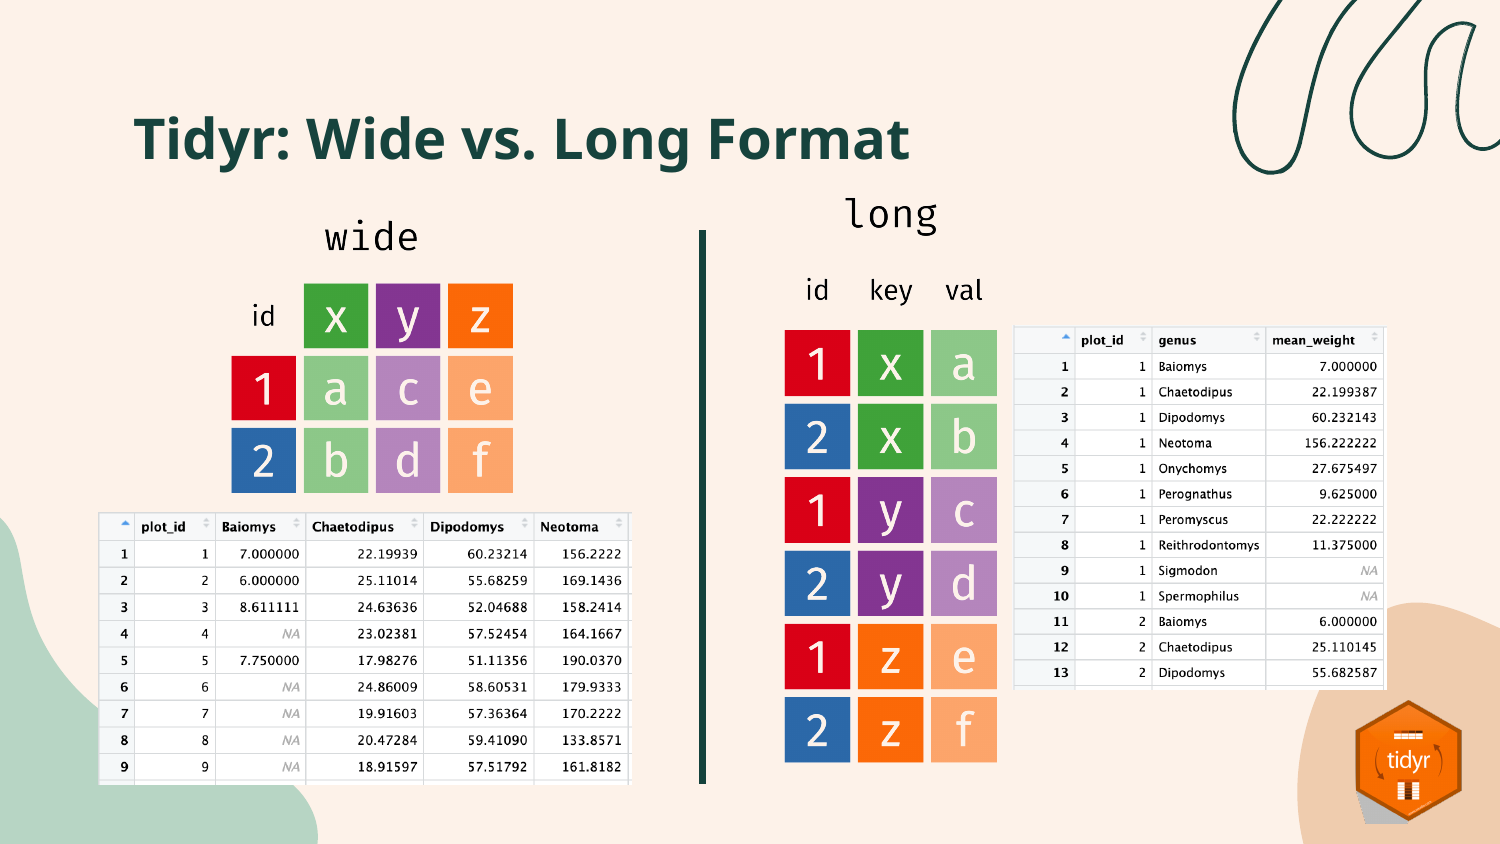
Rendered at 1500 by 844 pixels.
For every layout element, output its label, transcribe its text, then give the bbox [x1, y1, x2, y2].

title Tidyr: Wide vs. Long Format [118, 88, 1205, 183]
picture [1311, 697, 1463, 824]
picture [754, 191, 1388, 788]
picture [98, 213, 632, 785]
text_box [1349, 0, 1500, 160]
text_box [1232, 0, 1358, 175]
